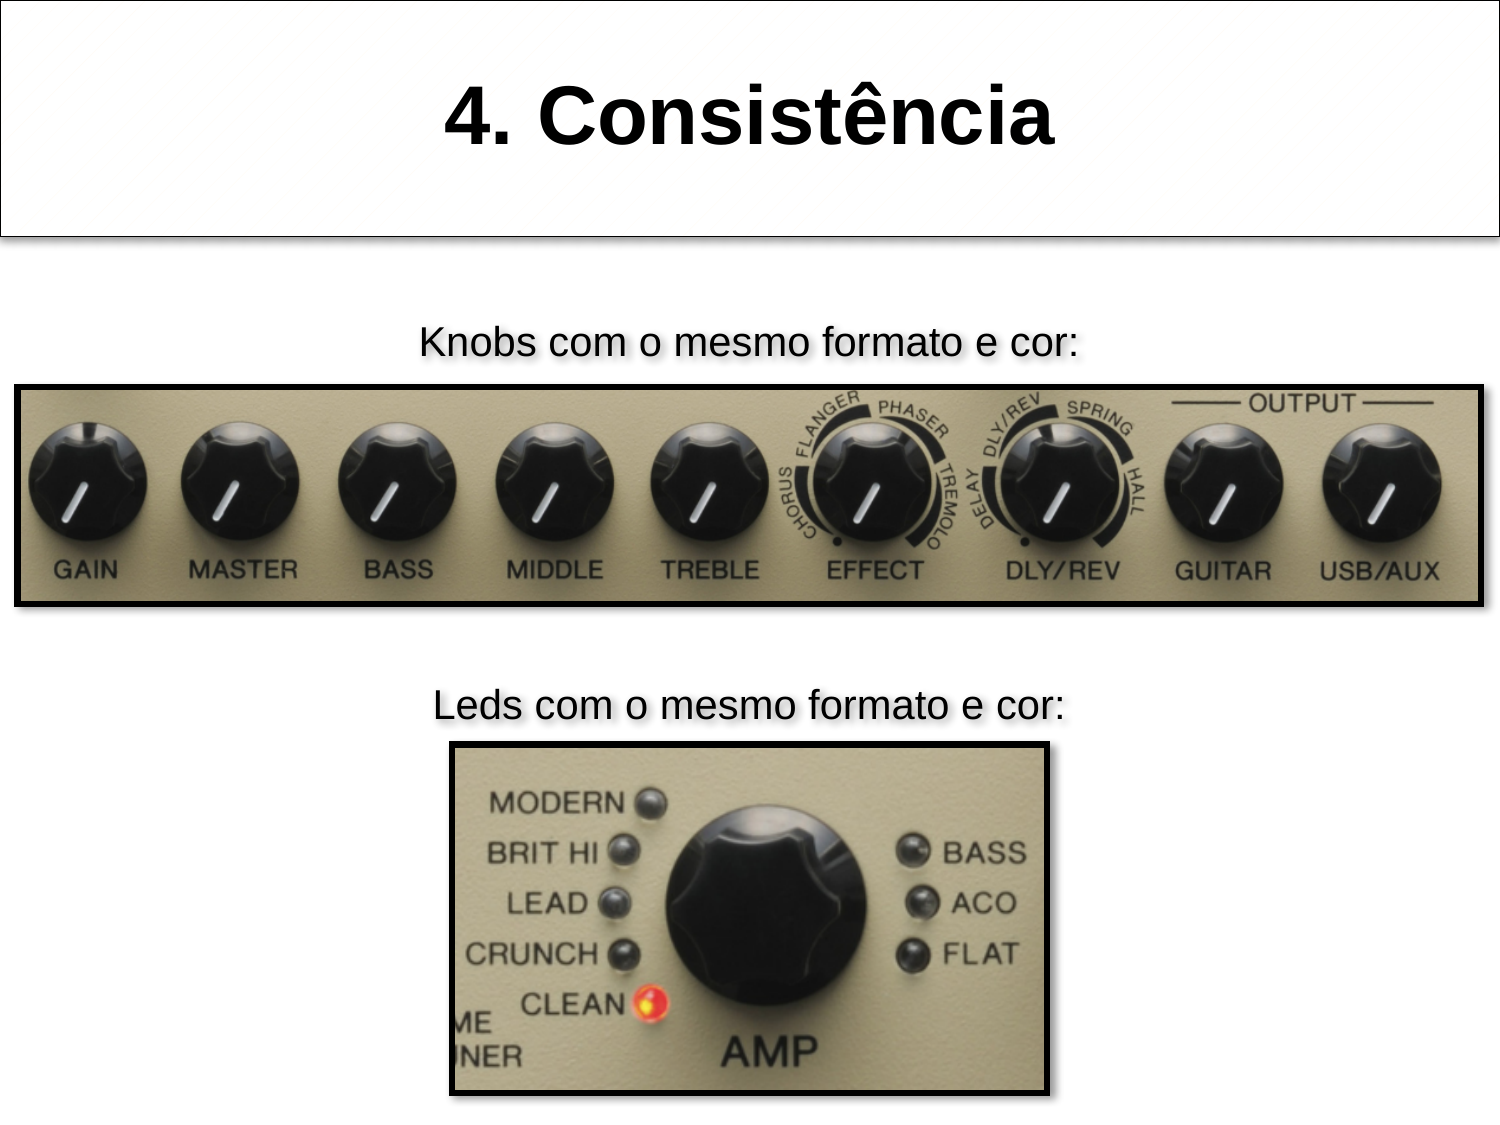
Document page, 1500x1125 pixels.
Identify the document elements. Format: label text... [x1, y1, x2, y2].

title 4. Consistência [0, 0, 1500, 237]
picture [20, 390, 1479, 601]
text_box Knobs com o mesmo formato e cor: [403, 307, 1095, 372]
text_box Leds com o mesmo formato e cor: [417, 670, 1082, 736]
picture [454, 747, 1045, 1090]
